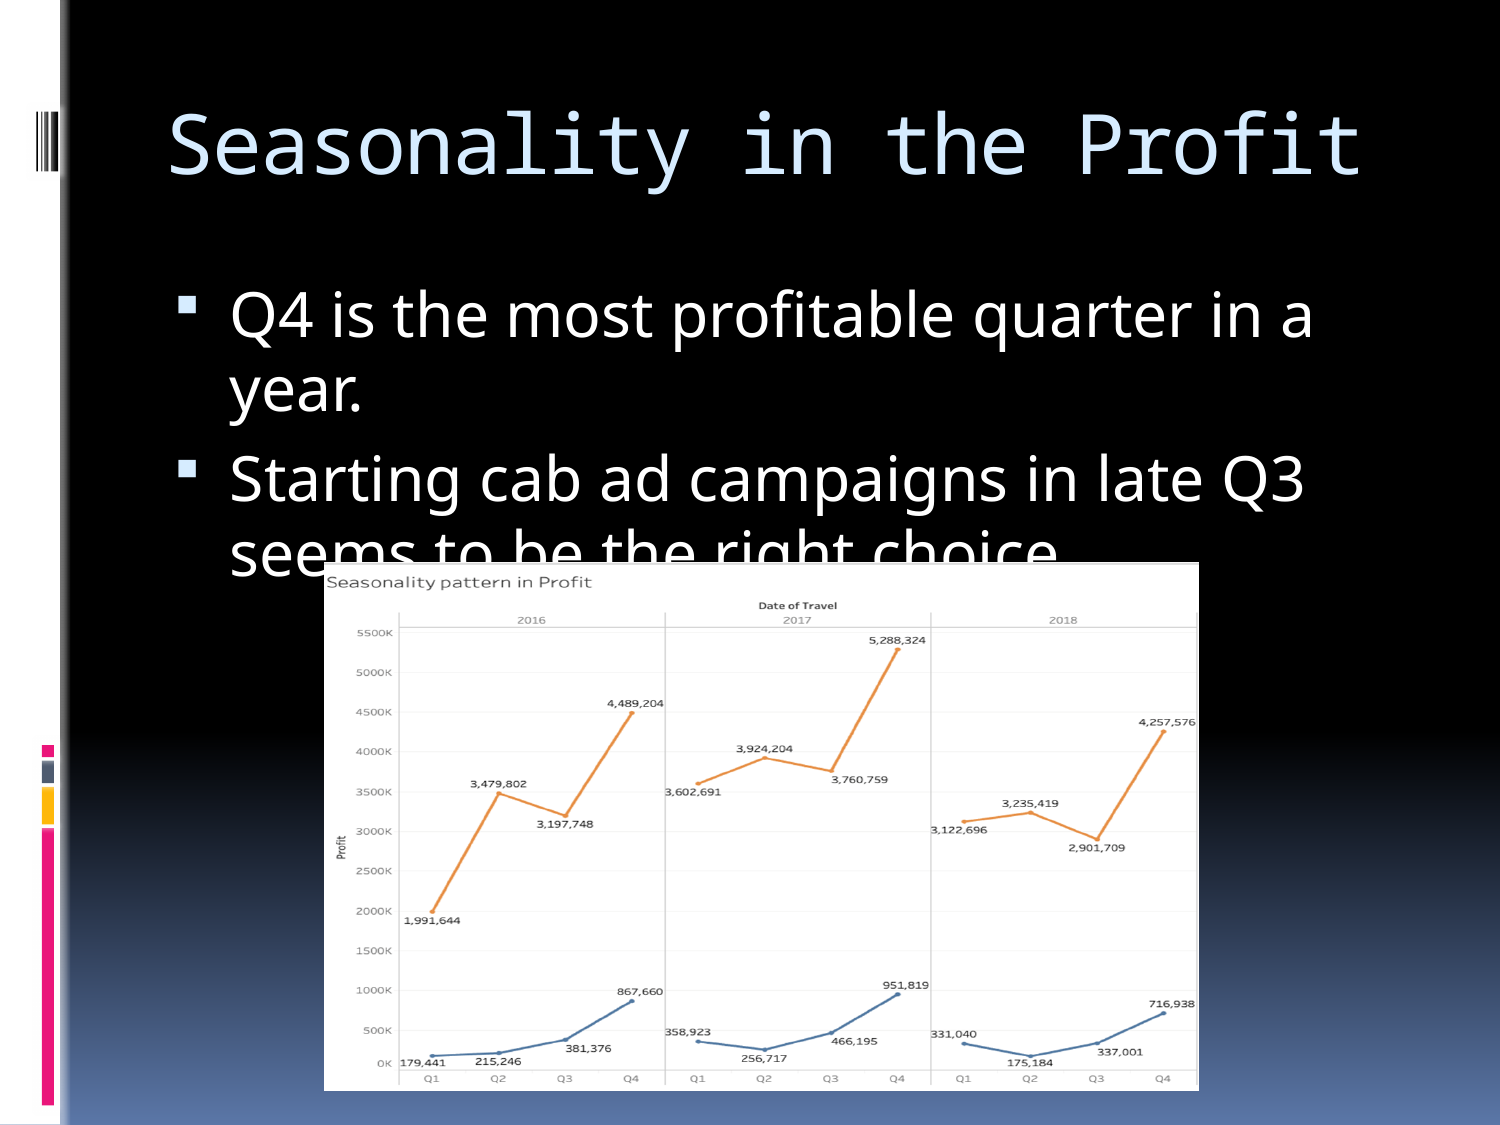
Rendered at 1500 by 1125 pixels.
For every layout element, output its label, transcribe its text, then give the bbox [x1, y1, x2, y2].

list Q4 is the most profitable quarter in a year. Starting cab ad campaigns in late Q3 seems to be the right choice. [147, 267, 1423, 538]
title Seasonality in the Profit [150, 83, 1425, 234]
picture [324, 562, 1200, 1092]
